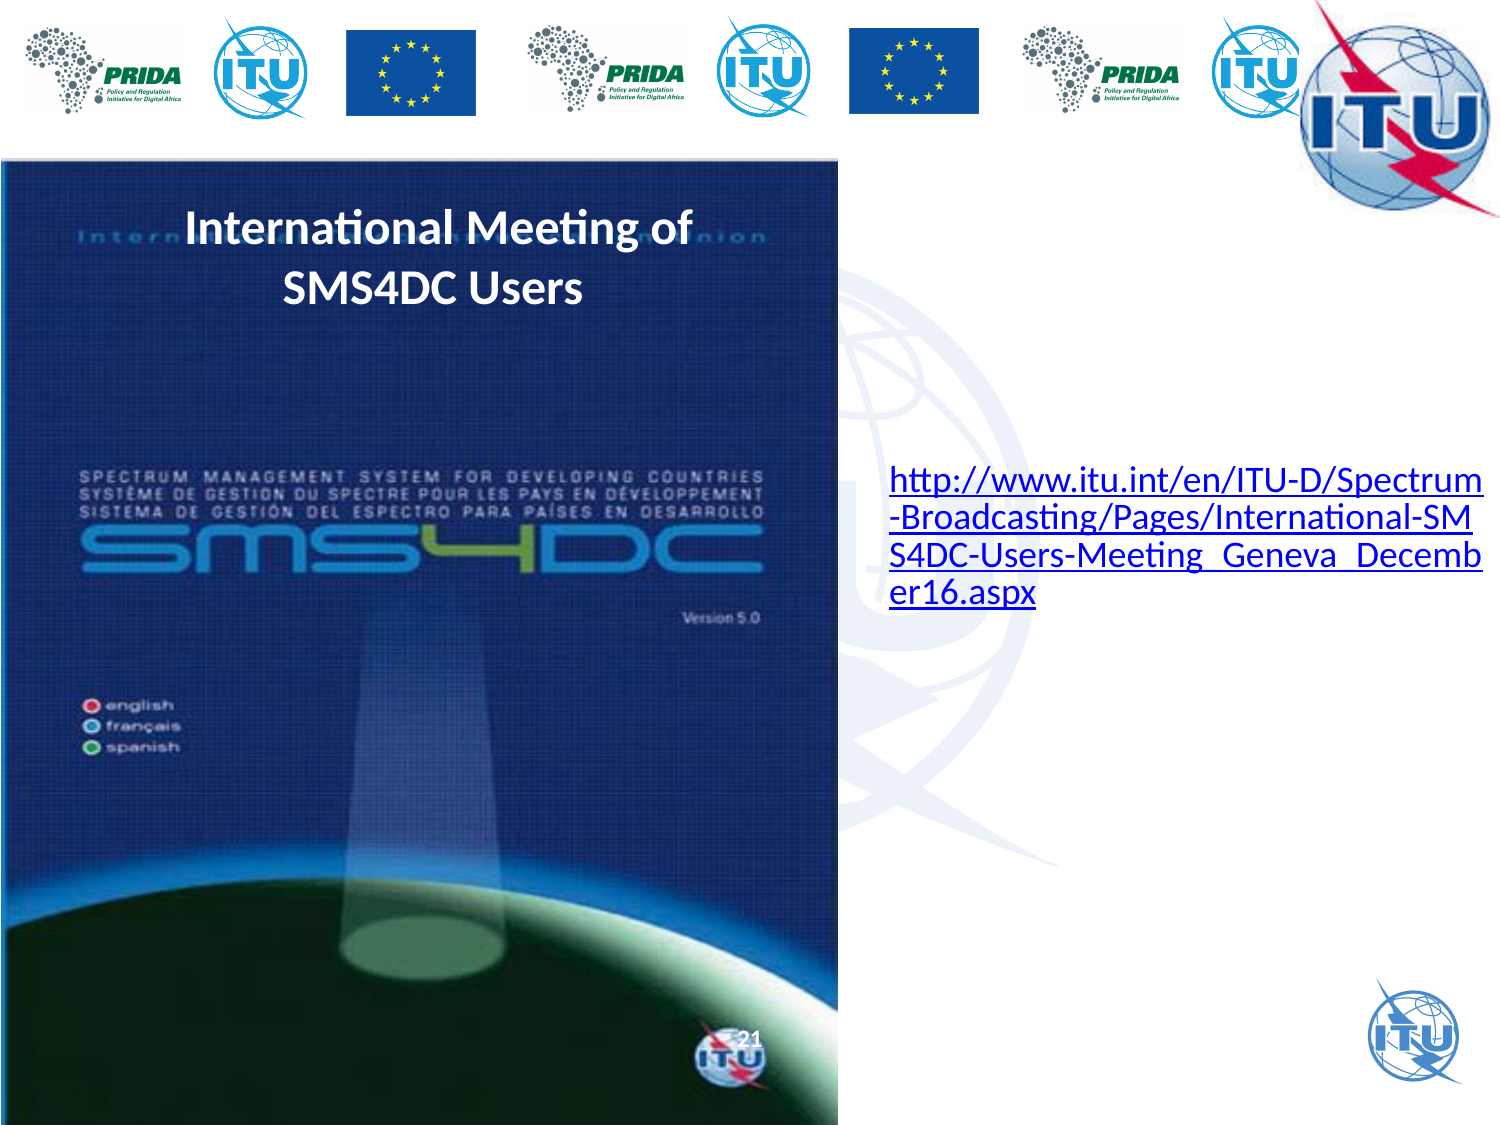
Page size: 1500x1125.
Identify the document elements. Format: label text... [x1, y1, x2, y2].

picture [0, 0, 1500, 1125]
text_box http://www.itu.int/en/ITU-D/Spectrum-Broadcasting/Pages/International-SMS4DC-Users-Meeting_Geneva_December16.aspx [874, 447, 1500, 508]
